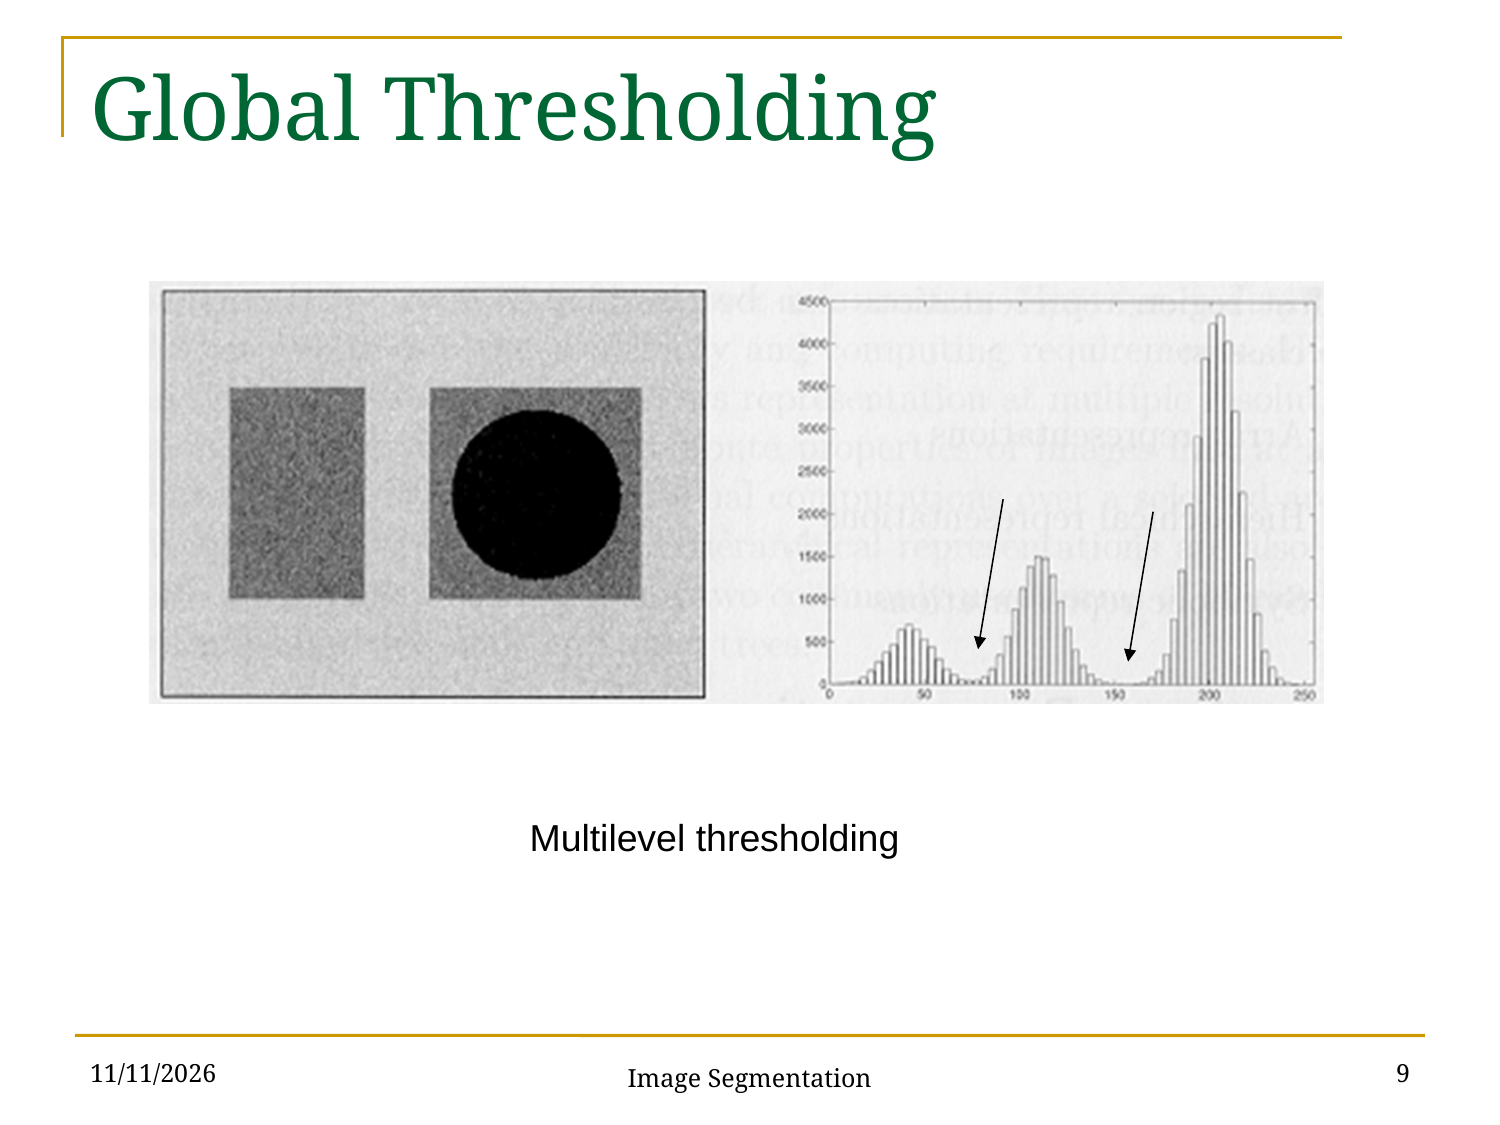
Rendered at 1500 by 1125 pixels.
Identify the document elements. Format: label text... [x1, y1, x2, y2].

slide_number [74, 1023, 426, 1100]
slide_number 9 [1074, 1023, 1426, 1100]
text_box Multilevel thresholding [514, 806, 915, 866]
footer Image Segmentation [512, 1024, 988, 1101]
title Global Thresholding [74, 45, 1426, 233]
picture [148, 281, 1324, 705]
